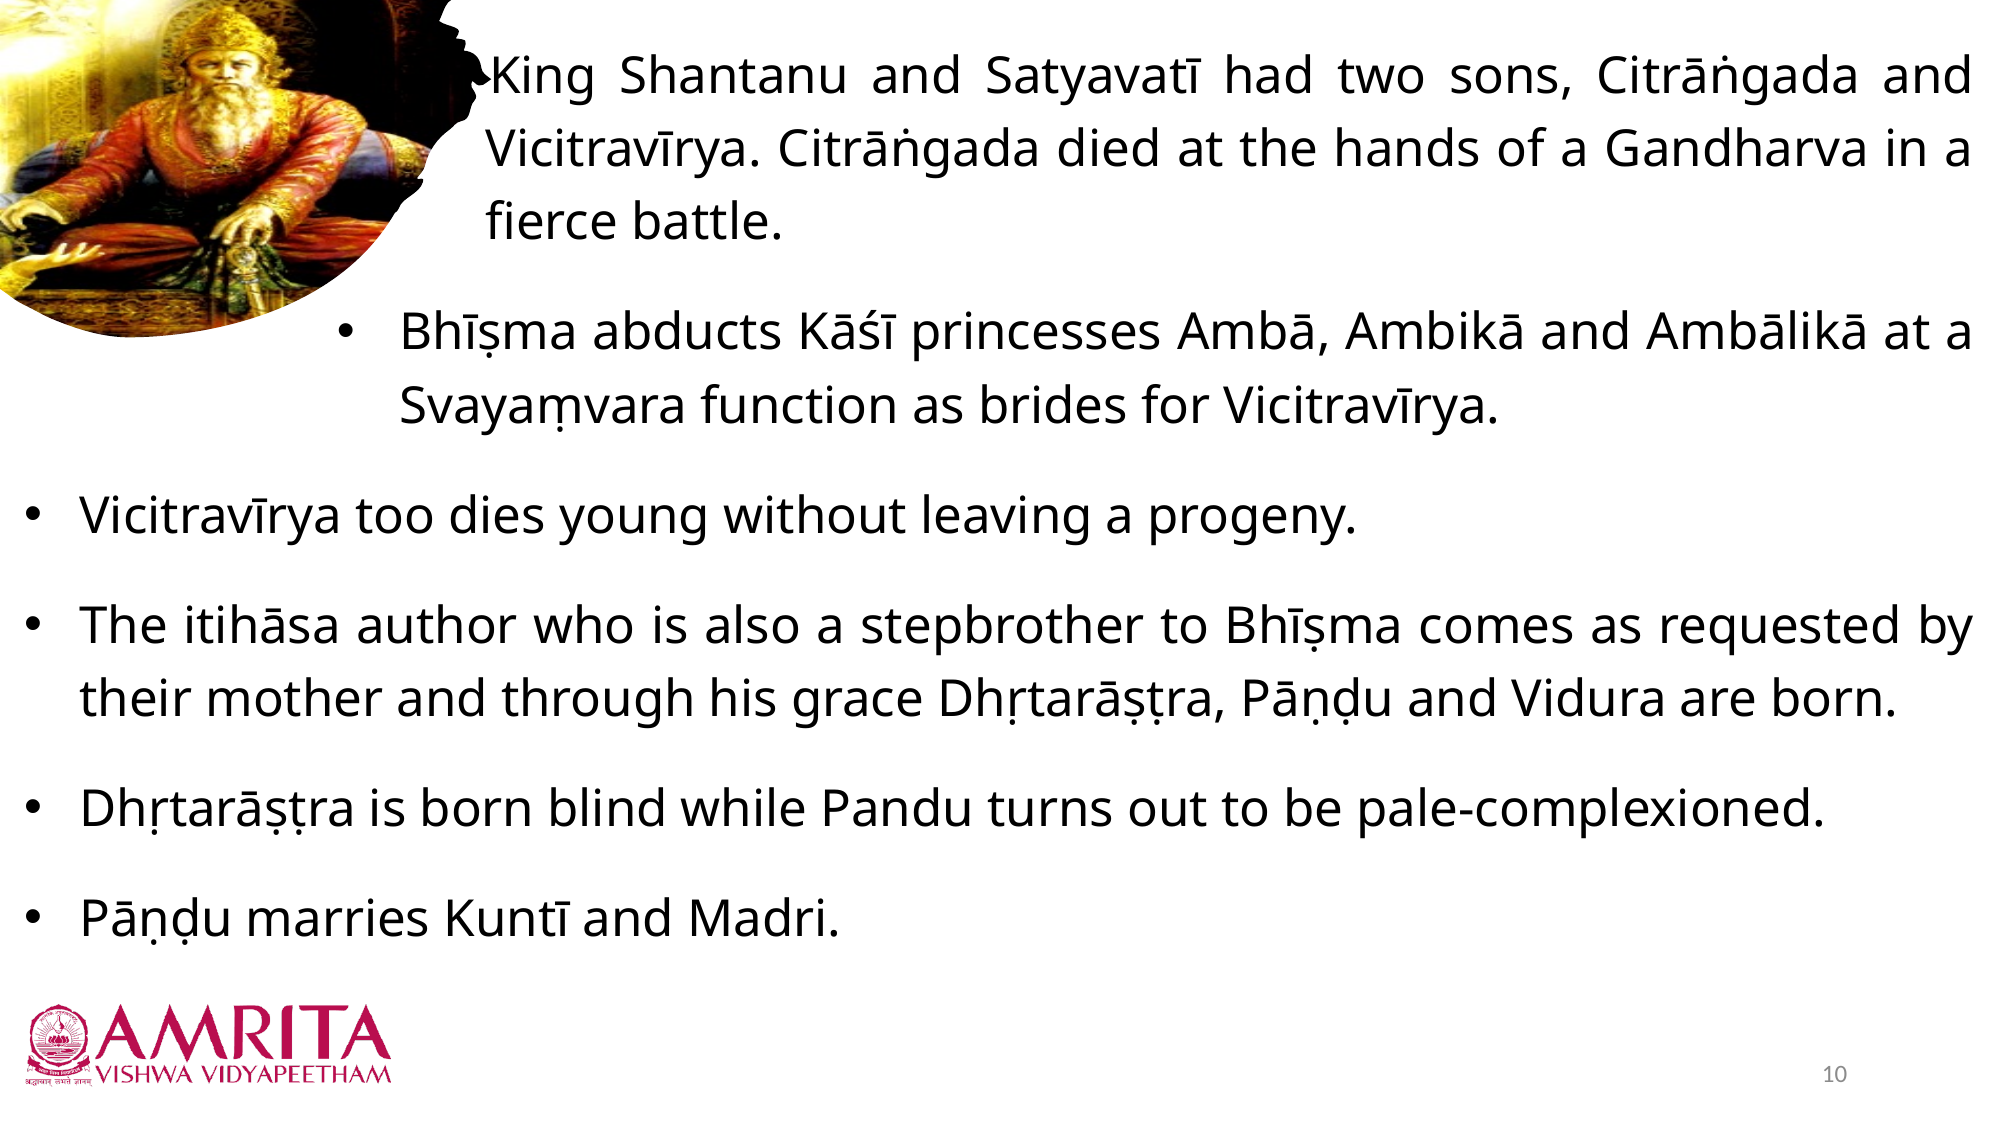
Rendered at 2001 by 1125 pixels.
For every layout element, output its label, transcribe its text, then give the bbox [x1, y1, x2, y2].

slide_number 10 [1412, 1042, 1863, 1103]
picture [18, 957, 416, 1125]
picture [0, 0, 492, 338]
list King Shantanu and Satyavatī had two sons, Citrāṅgada and Vicitravīrya. Citrāṅgada died at the hands of a Gandharva in a fierce battle. Bhīṣma abducts Kāśī princesses Ambā, Ambikā and Ambālikā at a Svayaṃvara function as brides for Vicitravīrya. Vicitravīrya too dies young without leaving a progeny. The itihāsa author who is also a stepbrother to Bhīṣma comes as requested by their mother and through his grace Dhṛtarāṣṭra, Pāṇḍu and Vidura are born. Dhṛtarāṣṭra is born blind while Pandu turns out to be pale-complexioned. Pāṇḍu marries Kuntī and Madri. [9, 22, 1991, 1018]
